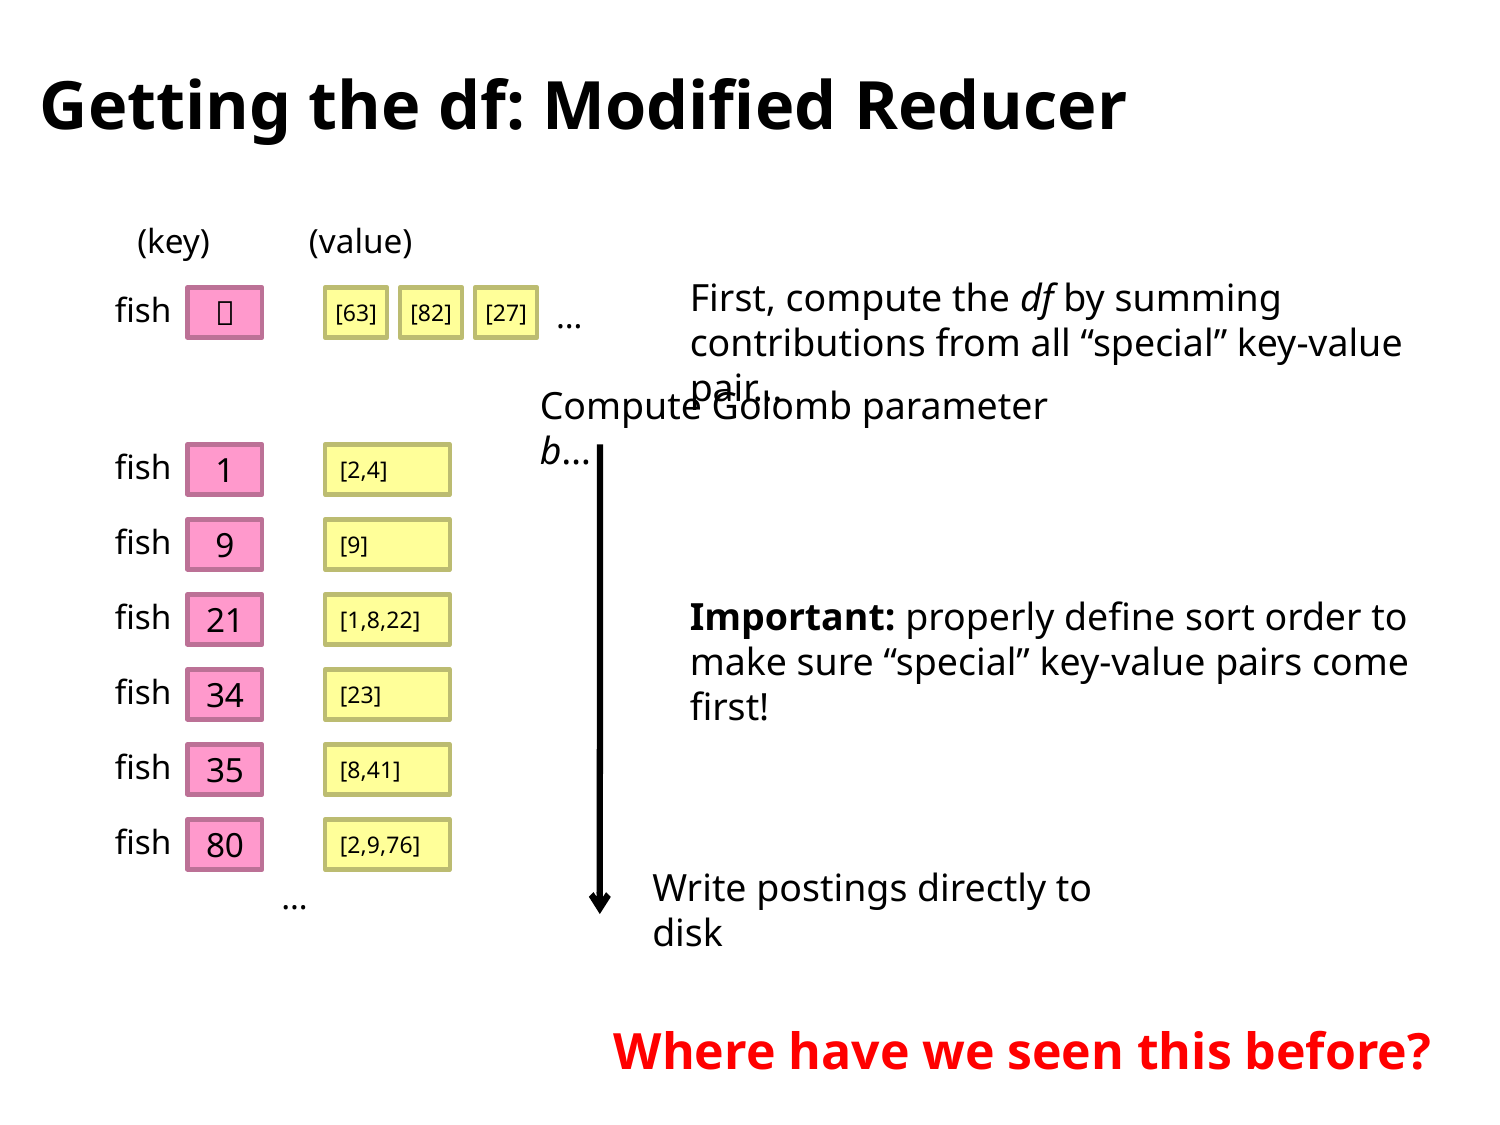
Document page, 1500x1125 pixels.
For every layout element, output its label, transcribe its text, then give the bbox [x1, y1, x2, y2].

text_box fish [100, 663, 187, 719]
title Getting the df: Modified Reducer [24, 18, 1451, 188]
text_box 1 [185, 442, 264, 497]
text_box [8,41] [323, 742, 452, 797]
text_box fish [100, 813, 187, 869]
text_box [1,8,22] [323, 592, 452, 647]
text_box [82] [398, 285, 464, 340]
text_box 80 [185, 817, 264, 872]
text_box 9 [185, 517, 264, 572]
text_box fish [100, 513, 187, 569]
text_box First, compute the df by summing contributions from all “special” key-value pair… [674, 266, 1425, 417]
text_box fish [100, 738, 187, 794]
text_box … [266, 869, 323, 925]
text_box fish [100, 281, 187, 337]
text_box [2,9,76] [323, 817, 452, 872]
text_box [63] [323, 285, 389, 340]
text_box (value) [294, 212, 428, 268]
text_box (key) [122, 212, 225, 268]
text_box Compute Golomb parameter b… [525, 374, 1100, 480]
text_box [23] [323, 667, 452, 722]
text_box  [185, 285, 264, 340]
text_box [27] [473, 285, 539, 340]
text_box 21 [185, 592, 264, 647]
text_box 35 [185, 742, 264, 797]
text_box [9] [323, 517, 452, 572]
text_box Write postings directly to disk [637, 856, 1150, 962]
text_box [2,4] [323, 442, 452, 497]
text_box … [541, 287, 598, 343]
text_box fish [100, 588, 187, 644]
text_box Where have we seen this before? [599, 1012, 1447, 1088]
text_box 34 [185, 667, 264, 722]
text_box fish [100, 438, 187, 494]
text_box Important: properly define sort order to make sure “special” key-value pairs come first! [674, 586, 1438, 736]
